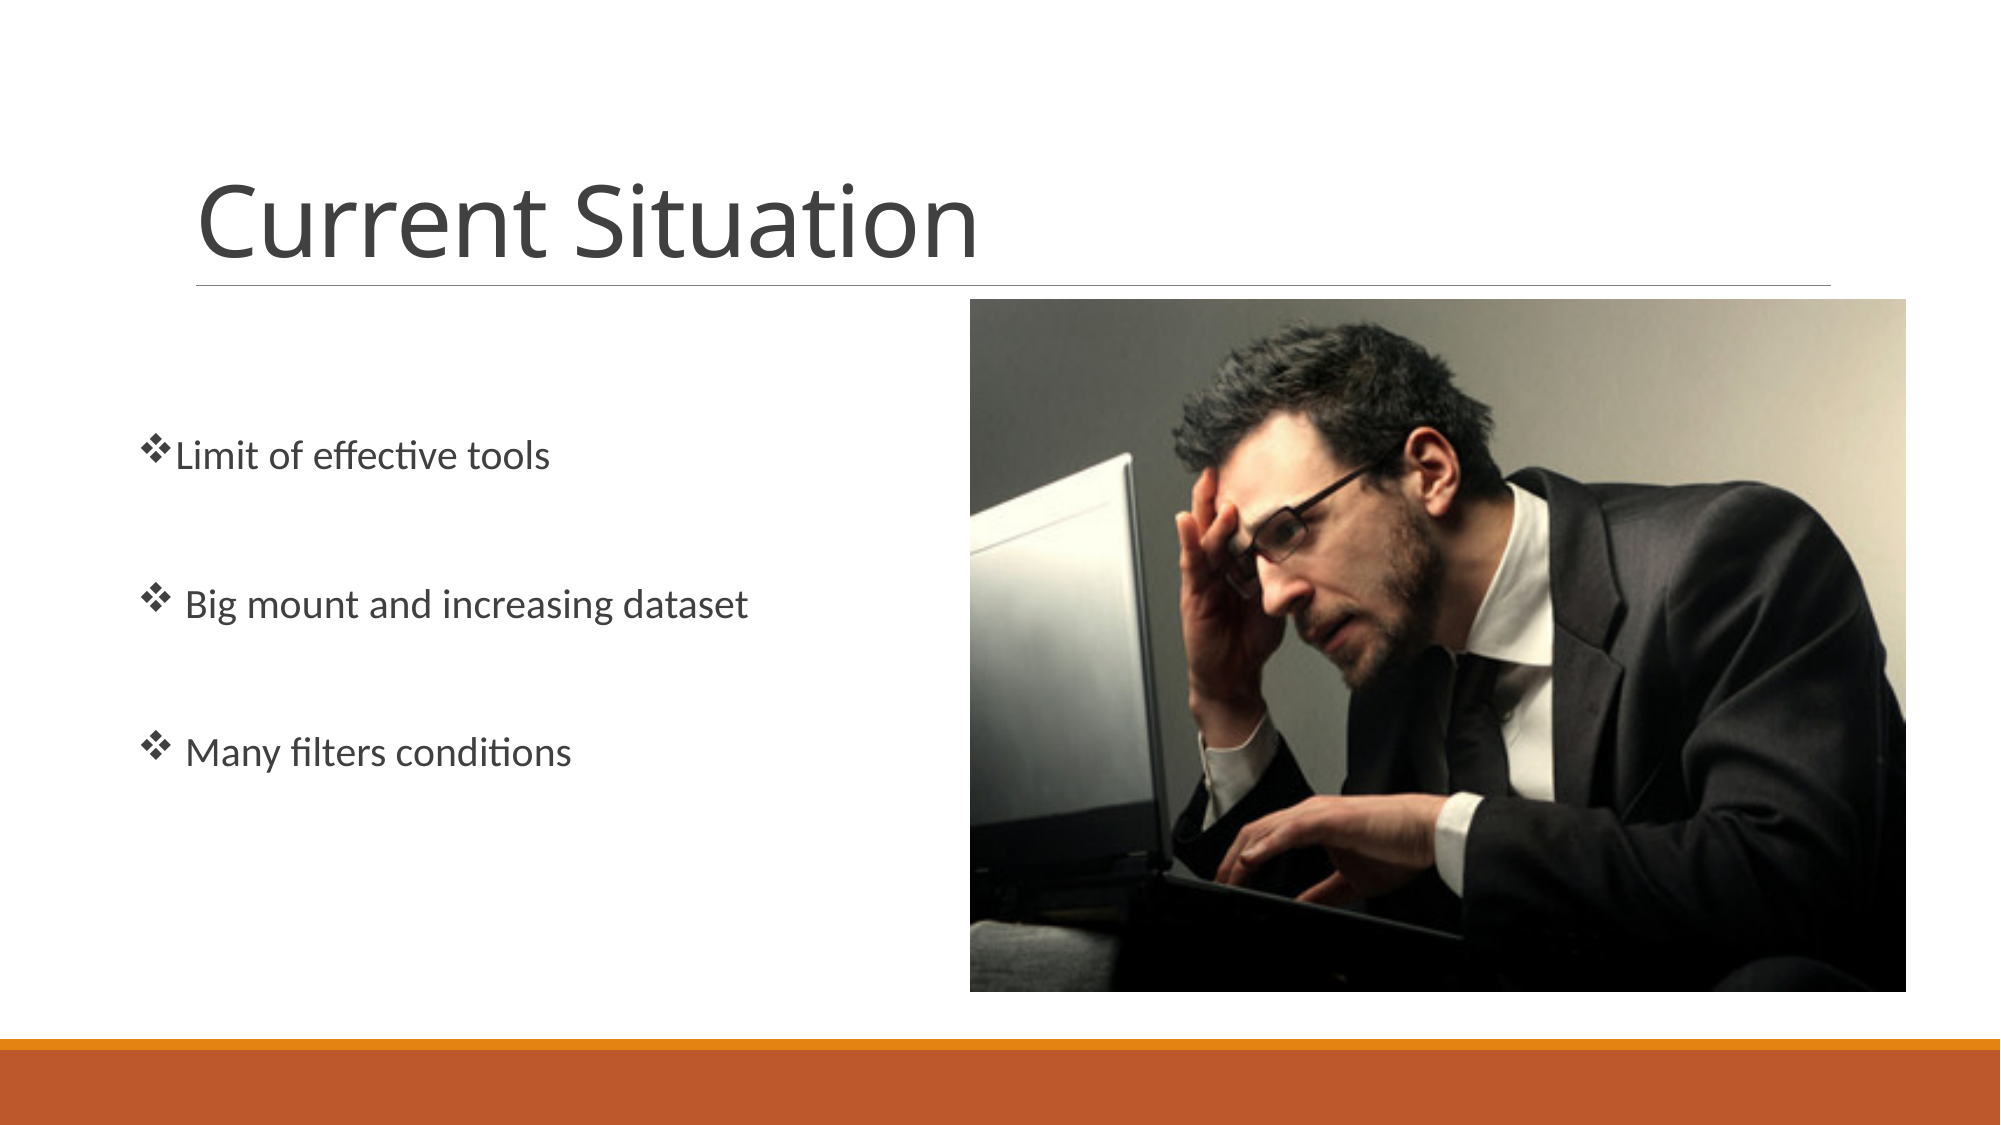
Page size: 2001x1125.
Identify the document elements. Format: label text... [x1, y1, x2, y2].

list Limit of effective tools Big mount and increasing dataset Many filters conditions [137, 347, 941, 1061]
picture [970, 298, 1906, 992]
title Current Situation [180, 47, 1830, 285]
